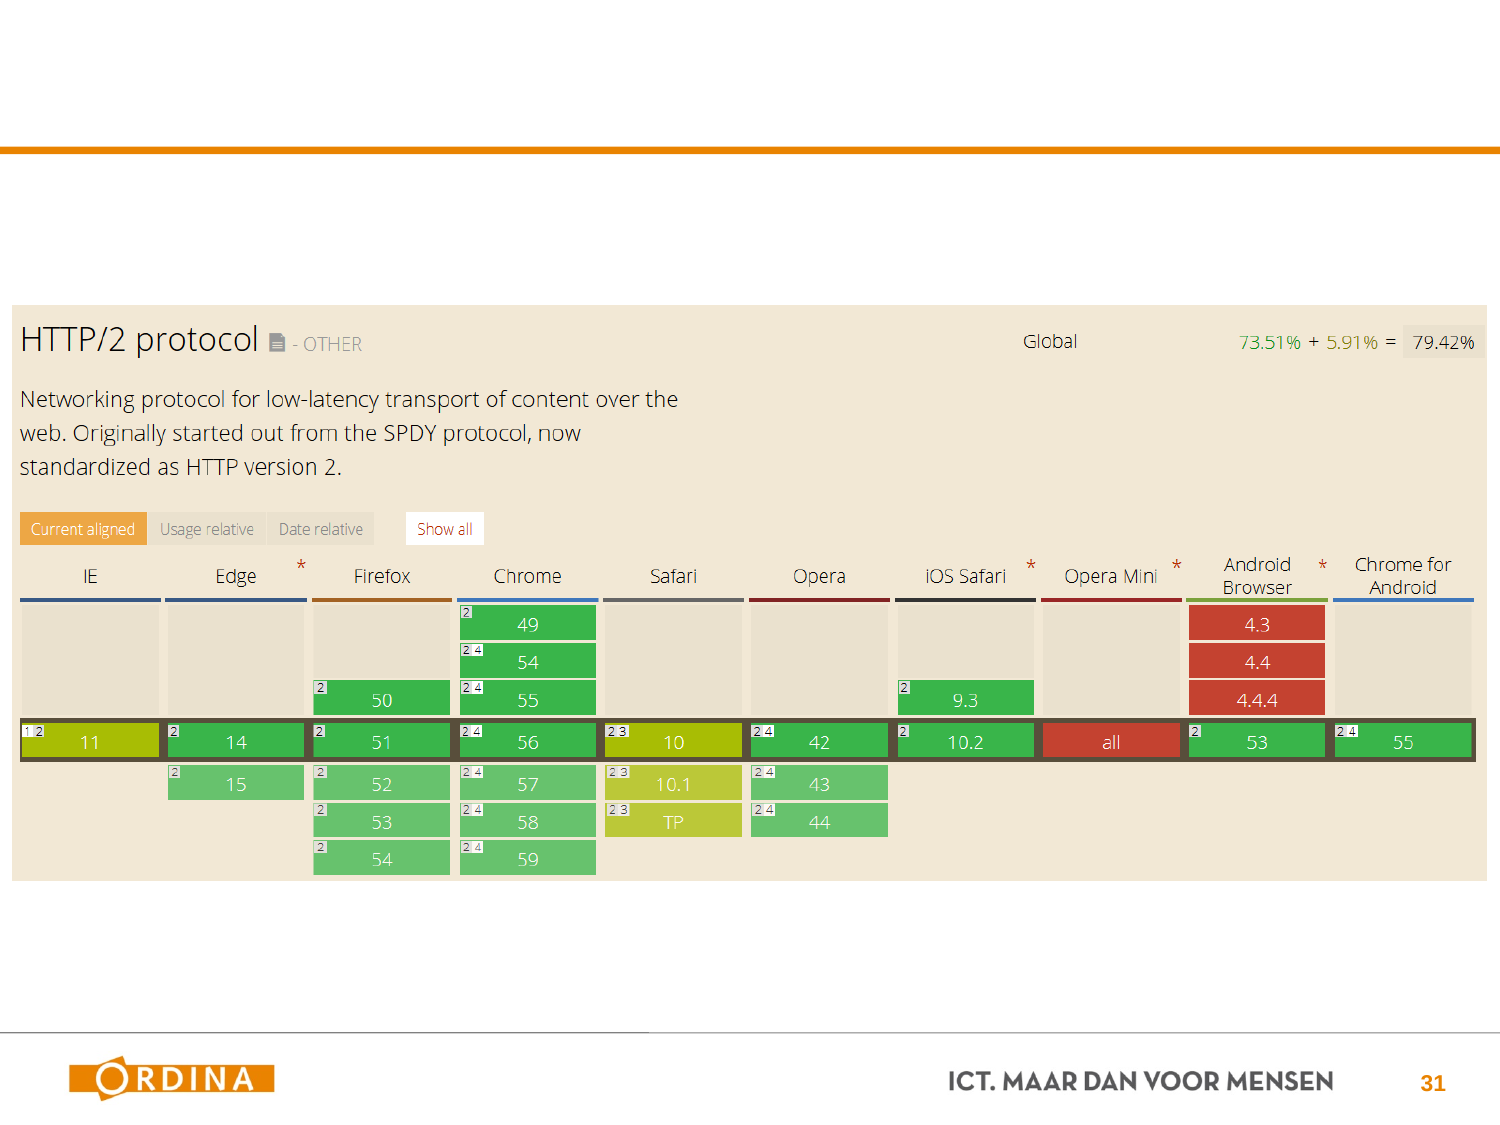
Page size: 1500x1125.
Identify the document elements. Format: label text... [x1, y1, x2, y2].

picture [64, 1051, 279, 1105]
slide_number 31 [1354, 1060, 1462, 1112]
picture [941, 1061, 1340, 1100]
picture [11, 305, 1487, 881]
